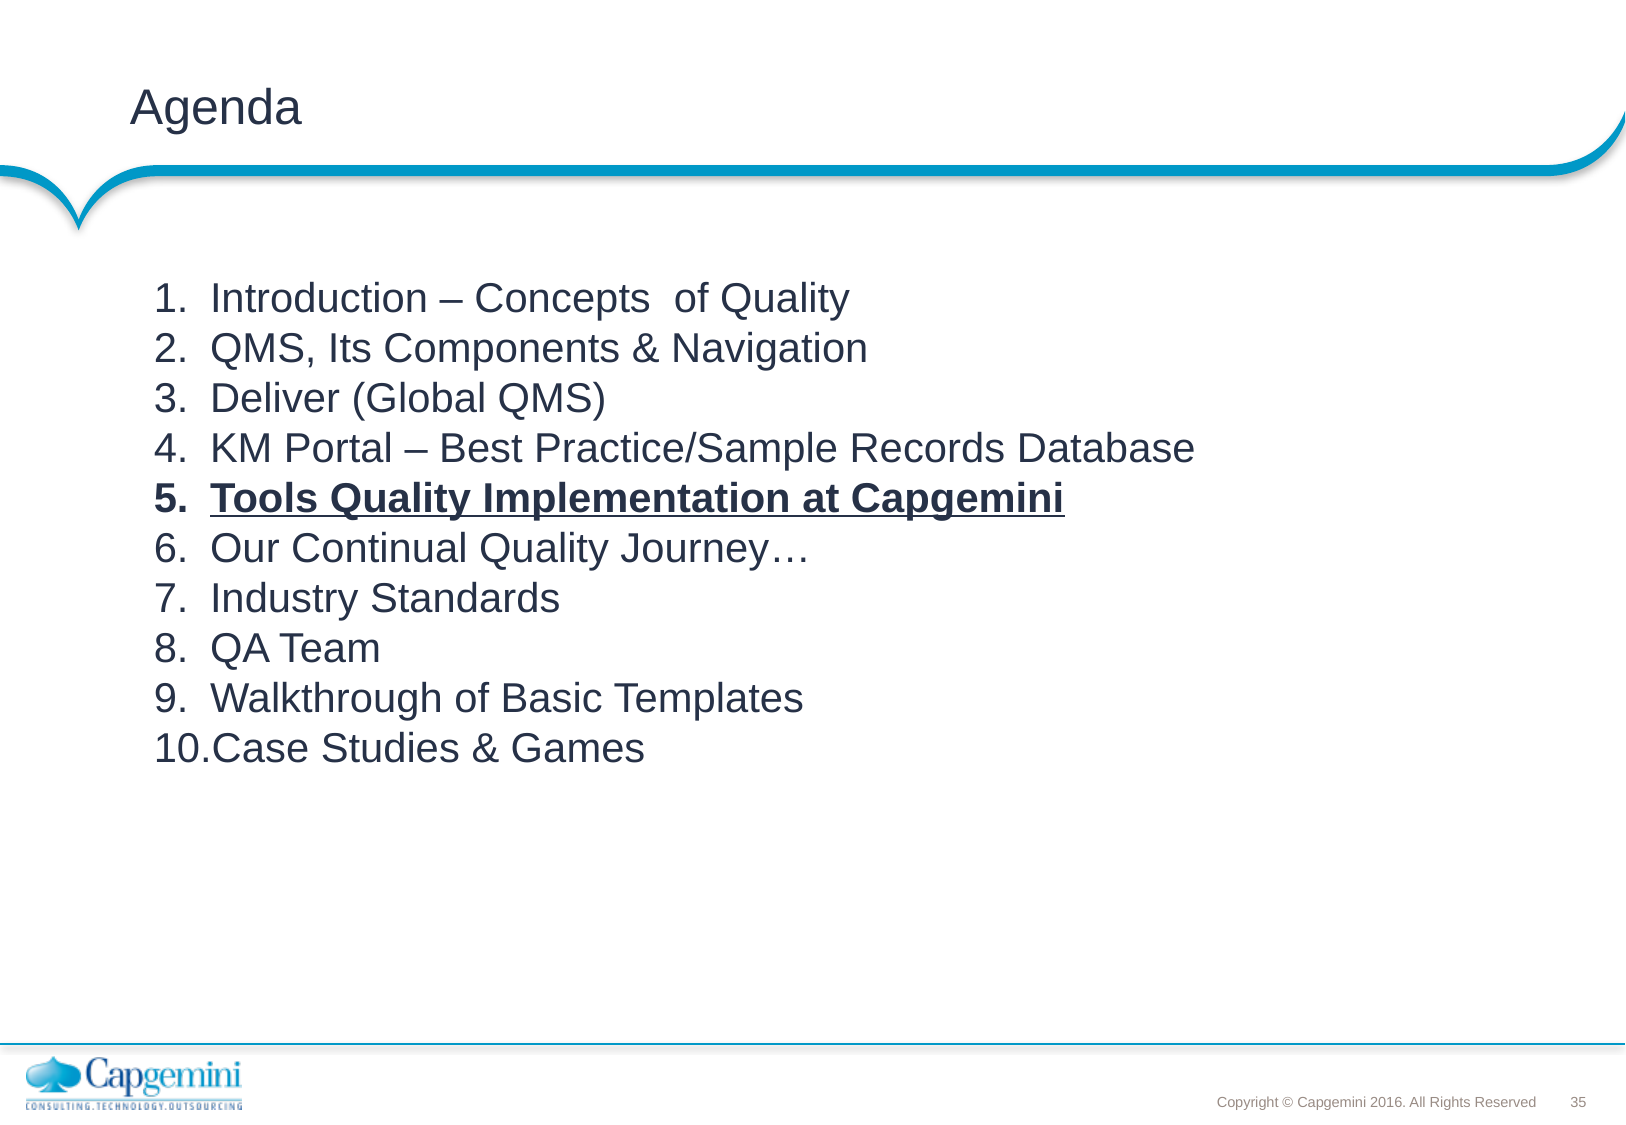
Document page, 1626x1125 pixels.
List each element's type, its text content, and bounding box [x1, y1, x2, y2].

title Agenda [80, 44, 1544, 173]
picture [26, 1056, 242, 1110]
text_box Introduction – Concepts of Quality QMS, Its Components & Navigation Deliver (Global QMS) KM Portal – Best Practice/Sample Records Database Tools Quality Implementation at Capgemini Our Continual Quality Journey… Industry Standards QA Team Walkthrough of Basic Templates Case Studies & Games [138, 263, 1361, 779]
